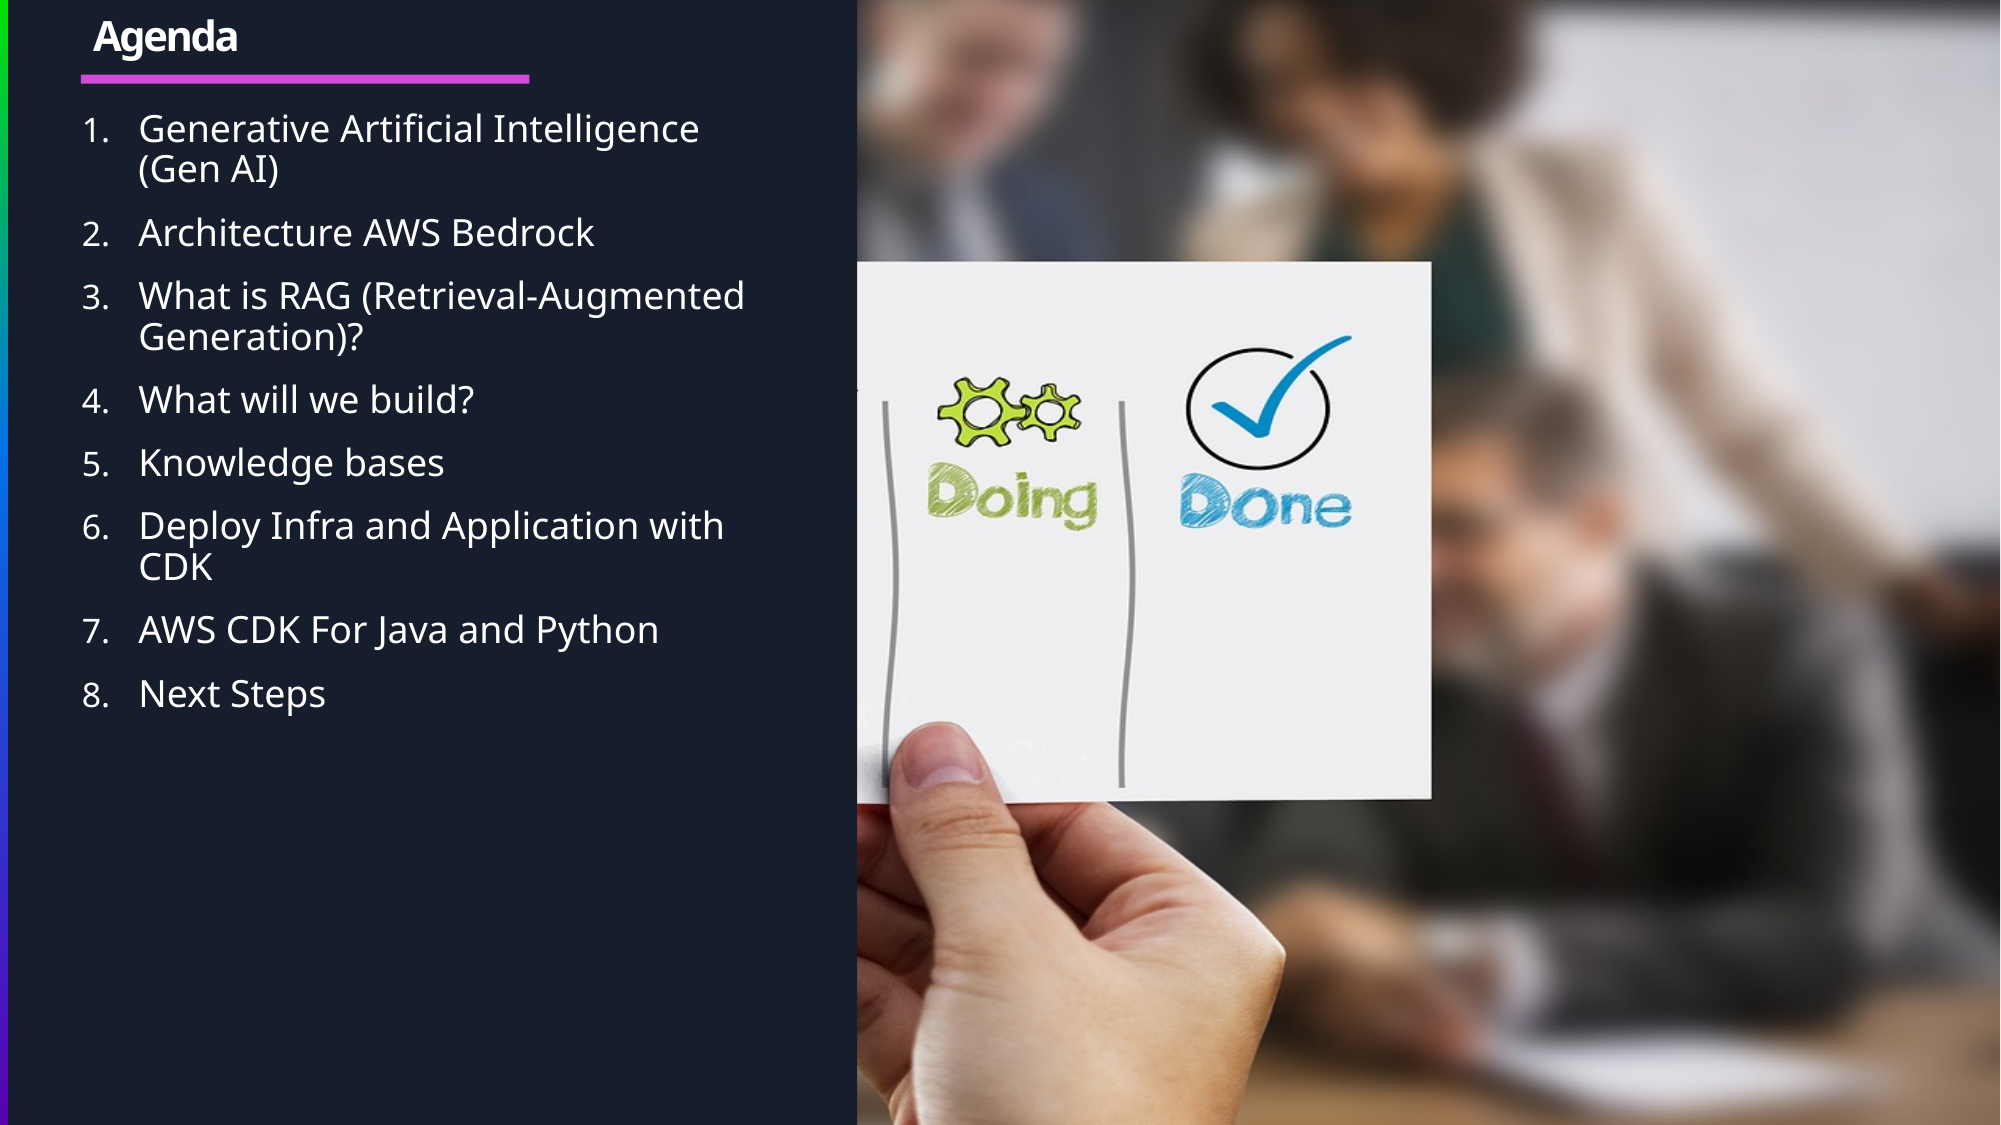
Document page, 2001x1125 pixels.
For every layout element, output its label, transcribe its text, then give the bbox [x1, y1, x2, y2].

text_box [8, 0, 858, 1125]
text_box [80, 74, 530, 85]
picture [0, 388, 8, 1125]
text_box Agenda [78, 8, 434, 102]
picture [858, 0, 2001, 1125]
picture [0, 0, 8, 335]
text_box Generative Artificial Intelligence (Gen AI) Architecture AWS Bedrock What is RAG (Retrieval-Augmented Generation)? What will we build? Knowledge bases Deploy Infra and Application with CDK AWS CDK For Java and Python Next Steps [67, 102, 800, 723]
